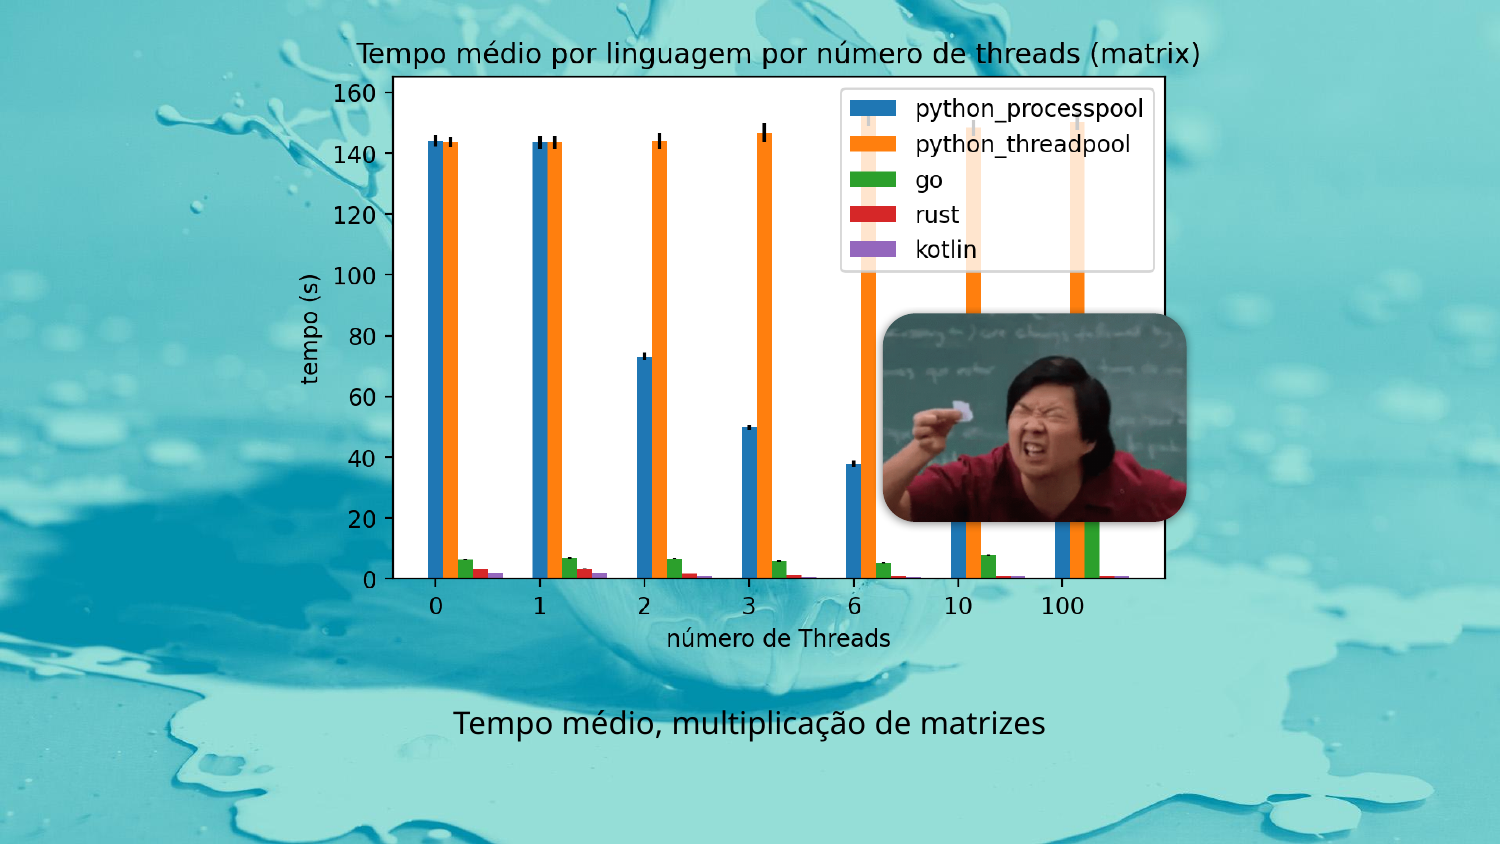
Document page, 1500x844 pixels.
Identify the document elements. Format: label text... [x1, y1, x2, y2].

list Tempo médio, multiplicação de matrizes [136, 691, 1364, 753]
picture [0, 0, 1500, 844]
